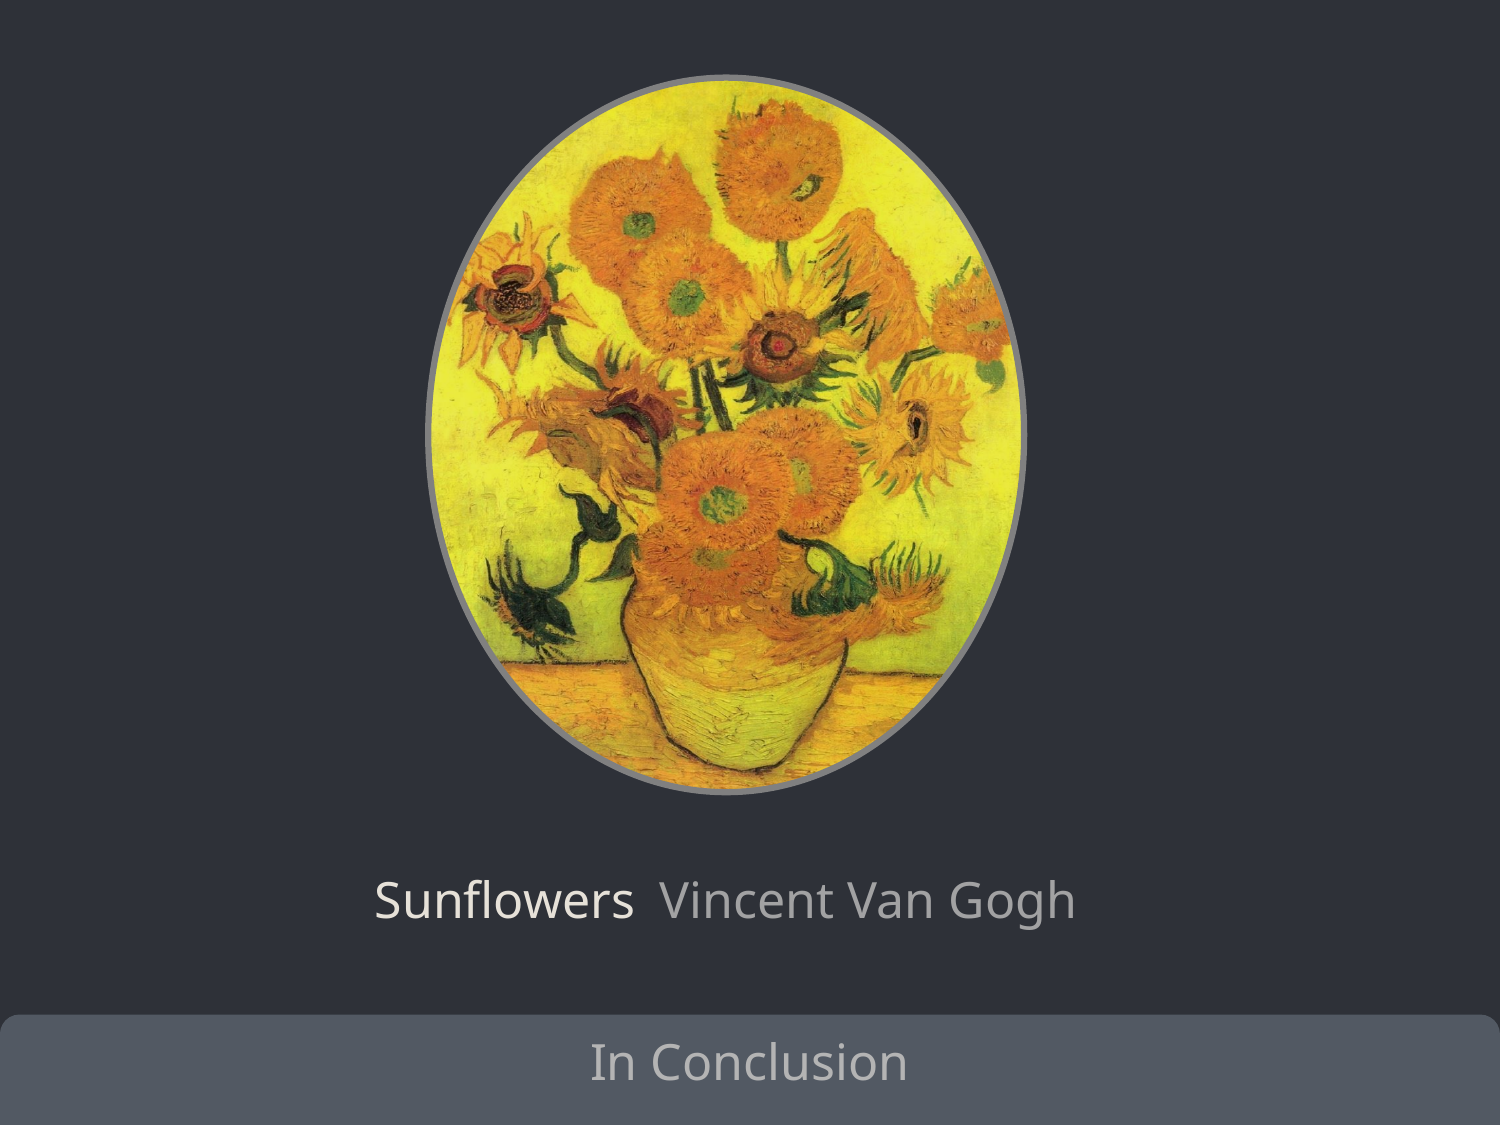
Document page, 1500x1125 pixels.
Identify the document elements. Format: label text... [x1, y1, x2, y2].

text_box Sunflowers Vincent Van Gogh [325, 860, 1127, 936]
text_box [427, 76, 1026, 794]
text_box [0, 1013, 1500, 1125]
text_box In Conclusion [40, 1022, 1460, 1098]
